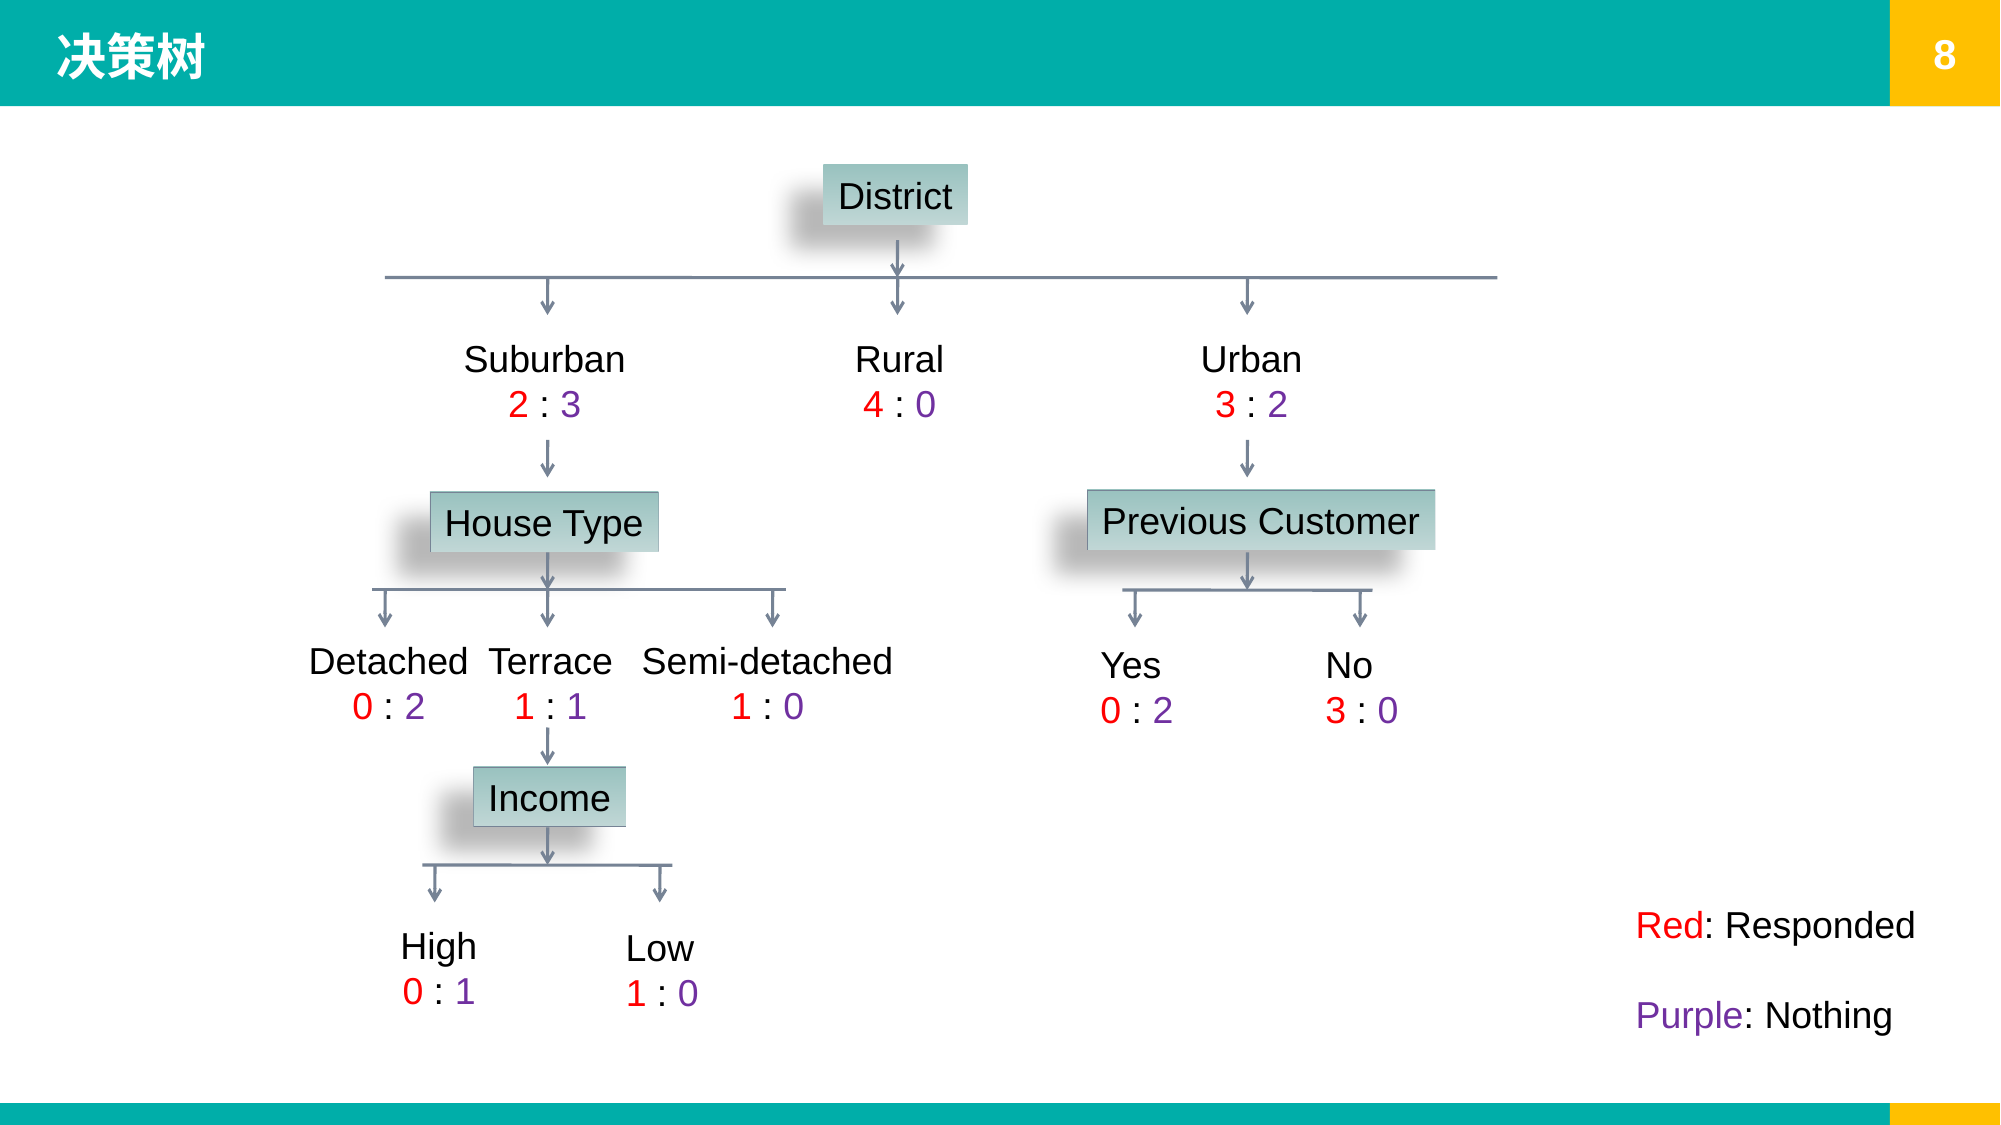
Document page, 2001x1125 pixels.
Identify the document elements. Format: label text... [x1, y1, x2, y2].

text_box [292, 439, 911, 736]
text_box Red: Responded Purple: Nothing [1620, 894, 1957, 1044]
text_box District [823, 164, 968, 225]
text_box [1084, 439, 1438, 740]
text_box Rural 4 : 0 [840, 327, 960, 433]
title 决策树 [41, 6, 1842, 94]
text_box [384, 727, 715, 1023]
text_box Urban 3 : 2 [1185, 327, 1318, 433]
text_box Suburban 2 : 3 [448, 327, 641, 433]
